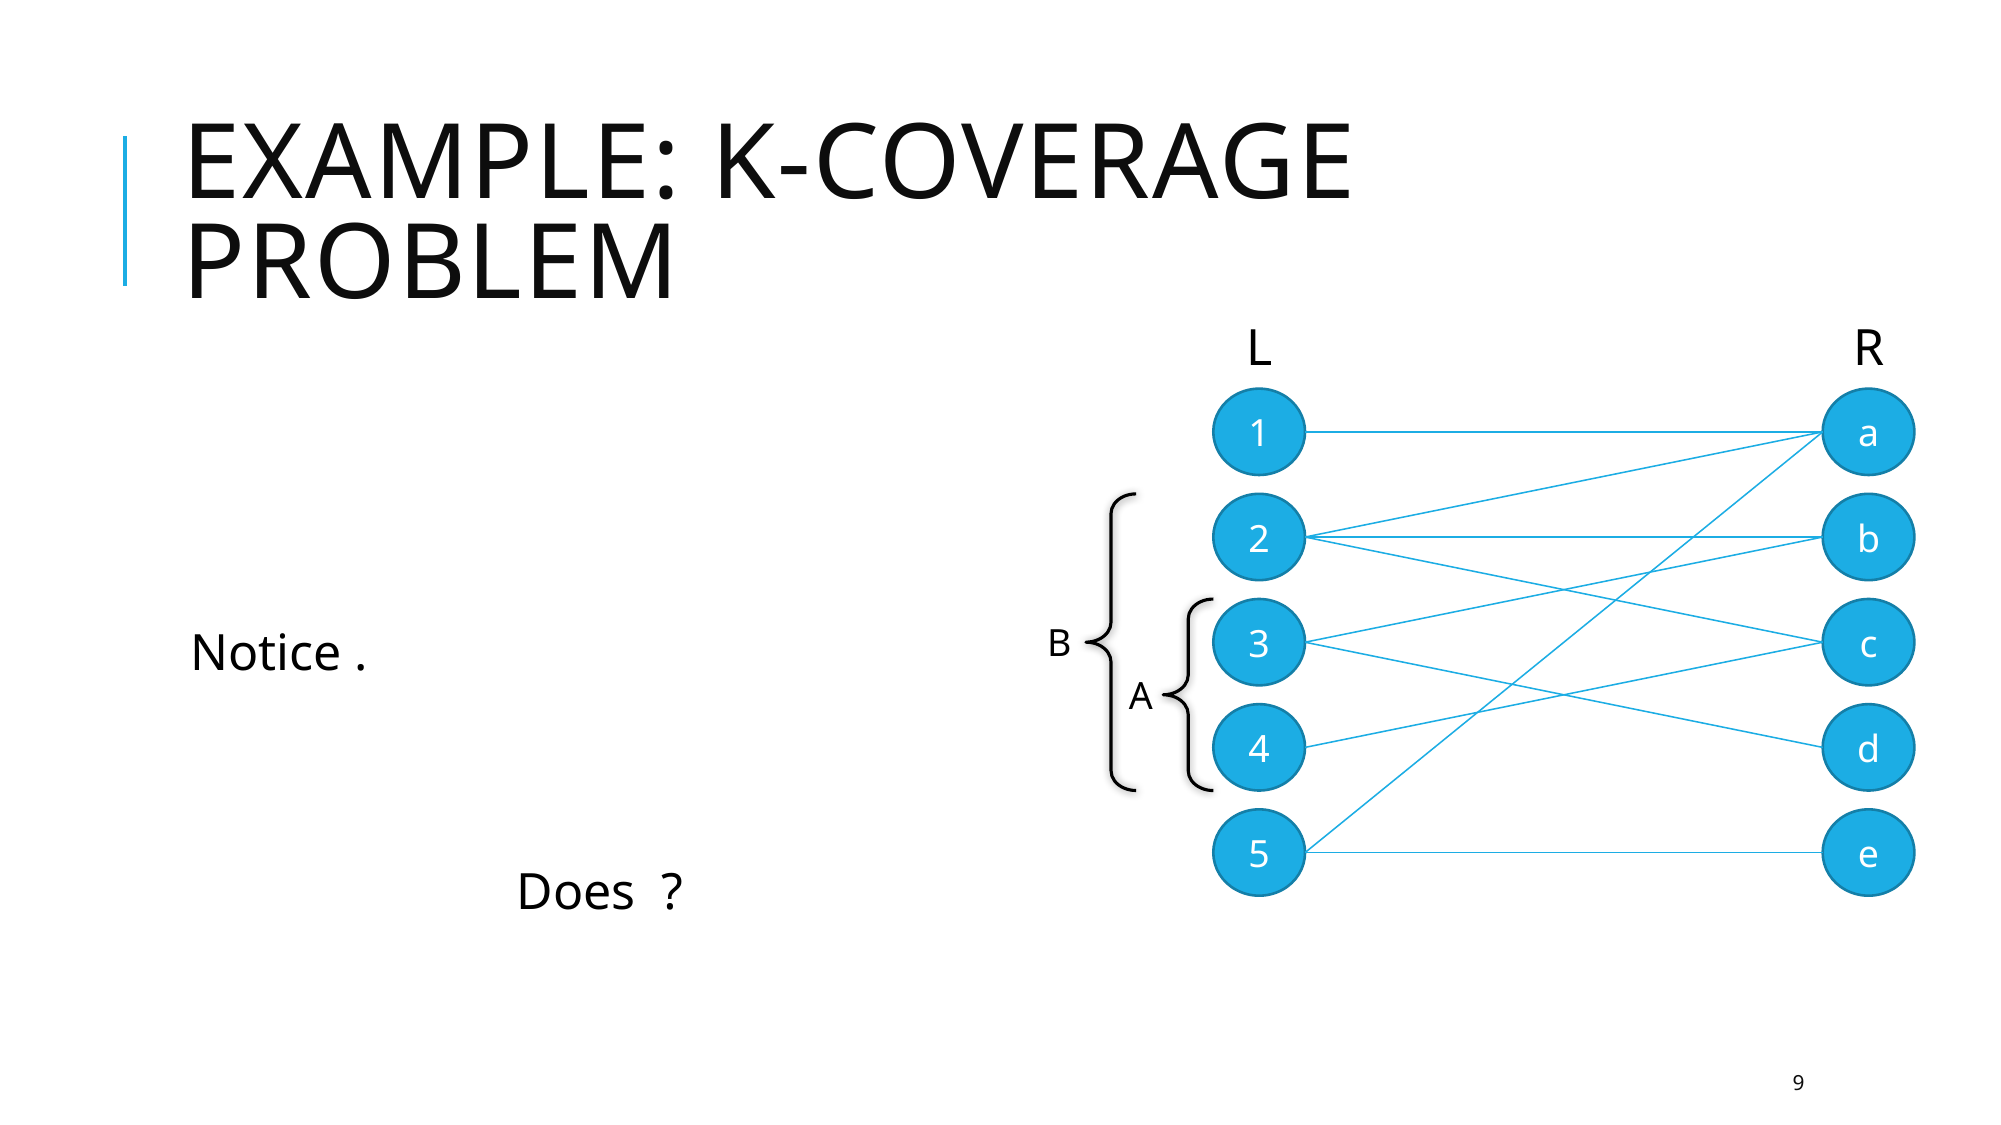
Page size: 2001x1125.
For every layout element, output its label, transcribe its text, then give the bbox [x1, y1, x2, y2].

text_box 4 [1220, 702, 1297, 792]
text_box 3 [1220, 597, 1296, 687]
text_box 1 [1211, 392, 1306, 477]
text_box b [1830, 492, 1916, 582]
title Example: k-coverage problem [168, 96, 1763, 342]
text_box a [1821, 392, 1916, 477]
text_box 2 [1211, 492, 1296, 582]
text_box 5 [1211, 808, 1306, 897]
text_box c [1830, 597, 1916, 687]
text_box e [1822, 808, 1916, 897]
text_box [1142, 598, 1214, 791]
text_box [1032, 493, 1137, 791]
slide_number 9 [1777, 1061, 1938, 1107]
text_box d [1829, 702, 1916, 792]
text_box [1304, 431, 1823, 851]
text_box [1213, 307, 1915, 384]
